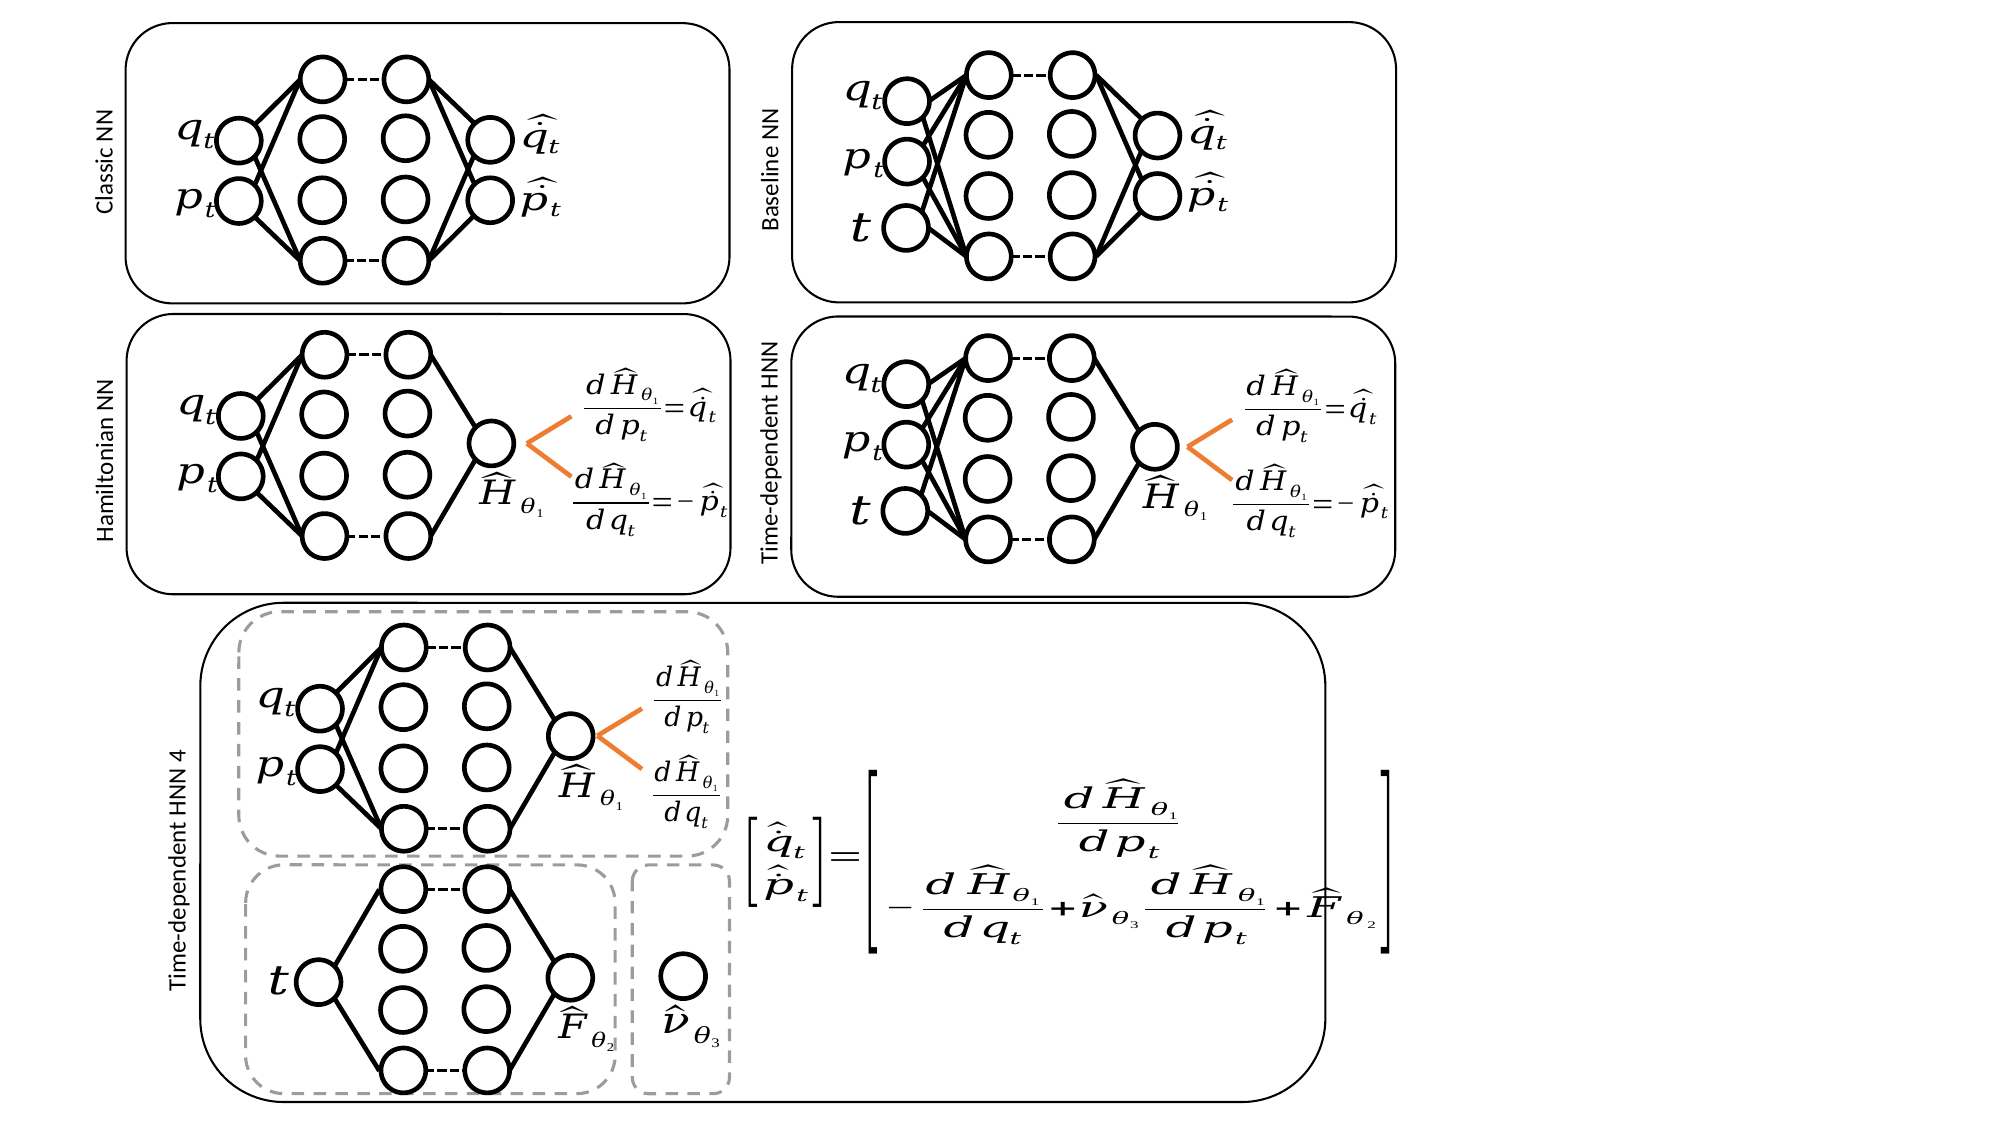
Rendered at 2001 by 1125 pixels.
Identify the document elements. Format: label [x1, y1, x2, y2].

text_box [80, 22, 1396, 1102]
